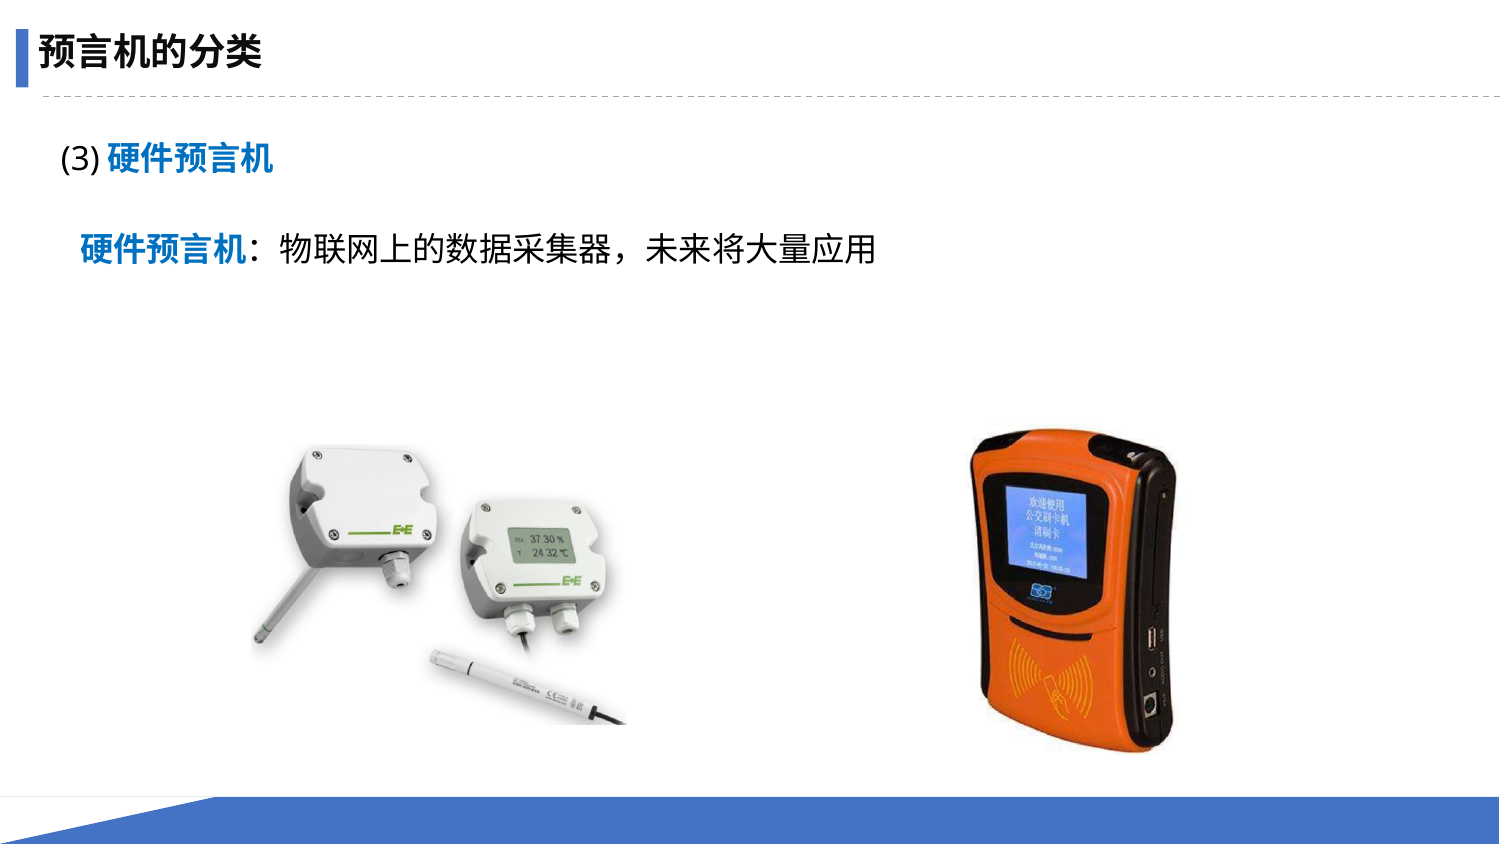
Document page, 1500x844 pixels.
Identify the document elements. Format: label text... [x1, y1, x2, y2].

picture [960, 421, 1188, 755]
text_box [15, 20, 1500, 97]
picture [250, 444, 627, 725]
text_box 硬件预言机：物联网上的数据采集器，未来将大量应用 [65, 220, 894, 276]
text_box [0, 796, 1499, 844]
text_box (3)硬件预言机 [46, 130, 1477, 185]
